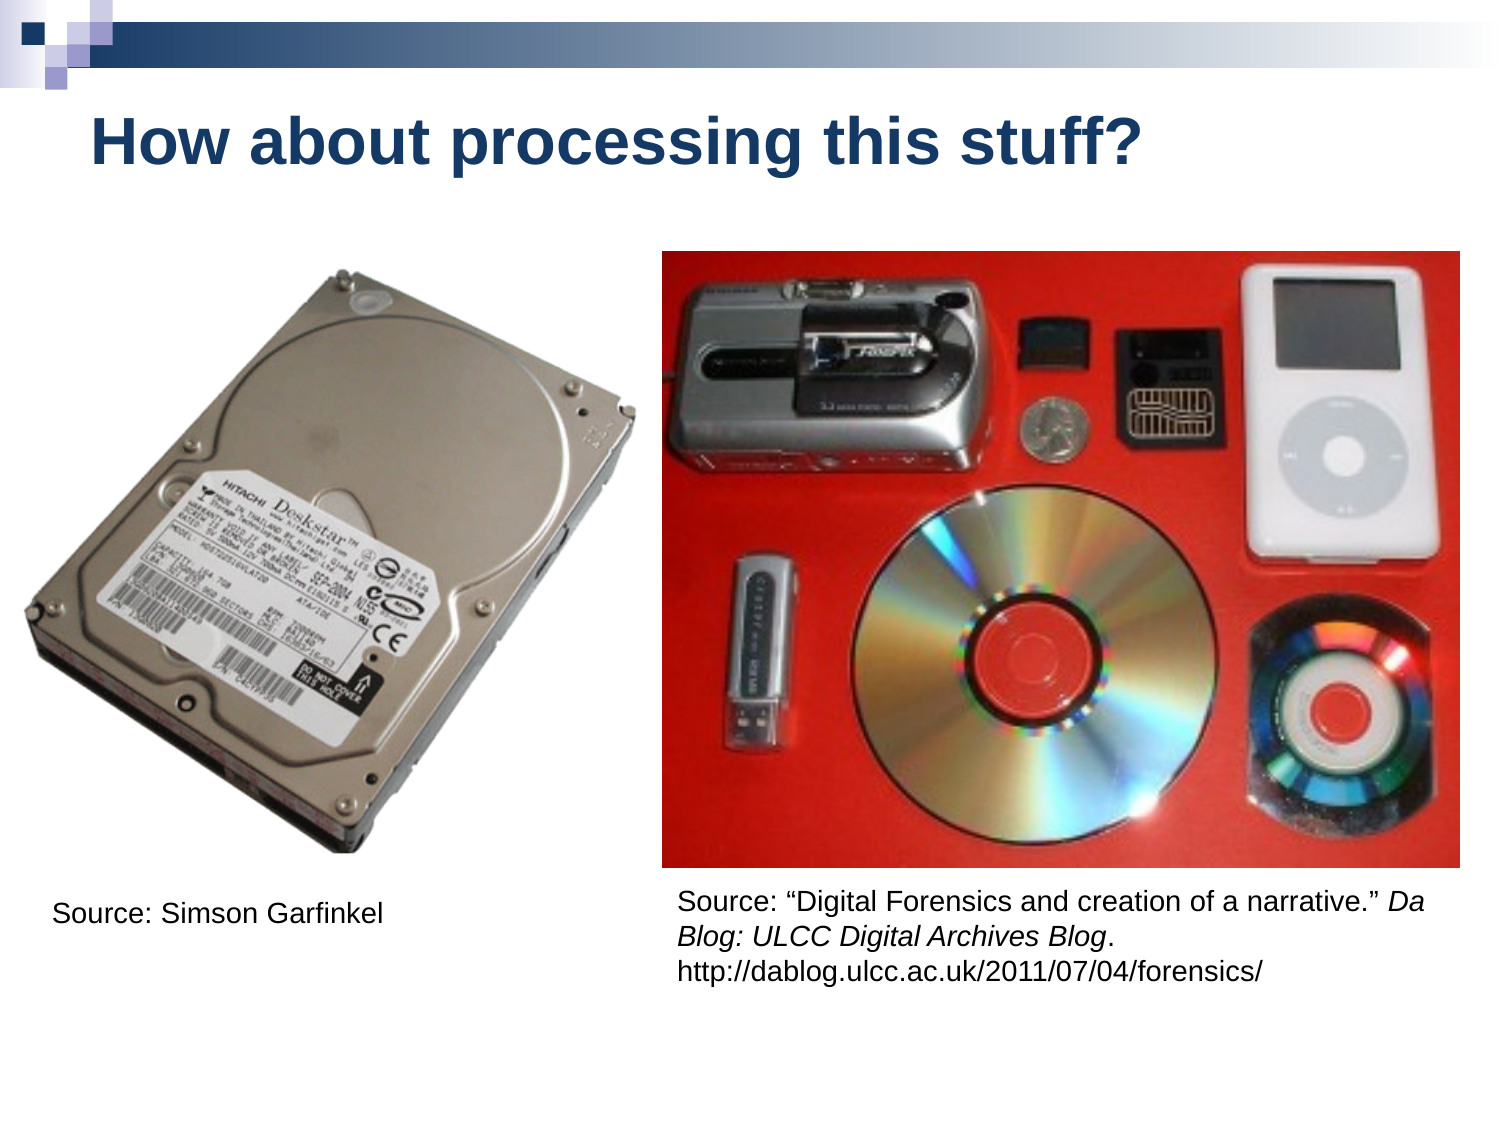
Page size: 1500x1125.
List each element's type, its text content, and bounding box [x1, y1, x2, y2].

text_box Source: “Digital Forensics and creation of a narrative.” Da Blog: ULCC Digital Archives Blog. http://dablog.ulcc.ac.uk/2011/07/04/forensics/ [662, 874, 1475, 995]
picture [12, 256, 654, 869]
title How about processing this stuff? [75, 75, 1425, 200]
text_box Source: Simson Garfinkel [37, 887, 400, 938]
picture [662, 251, 1460, 869]
